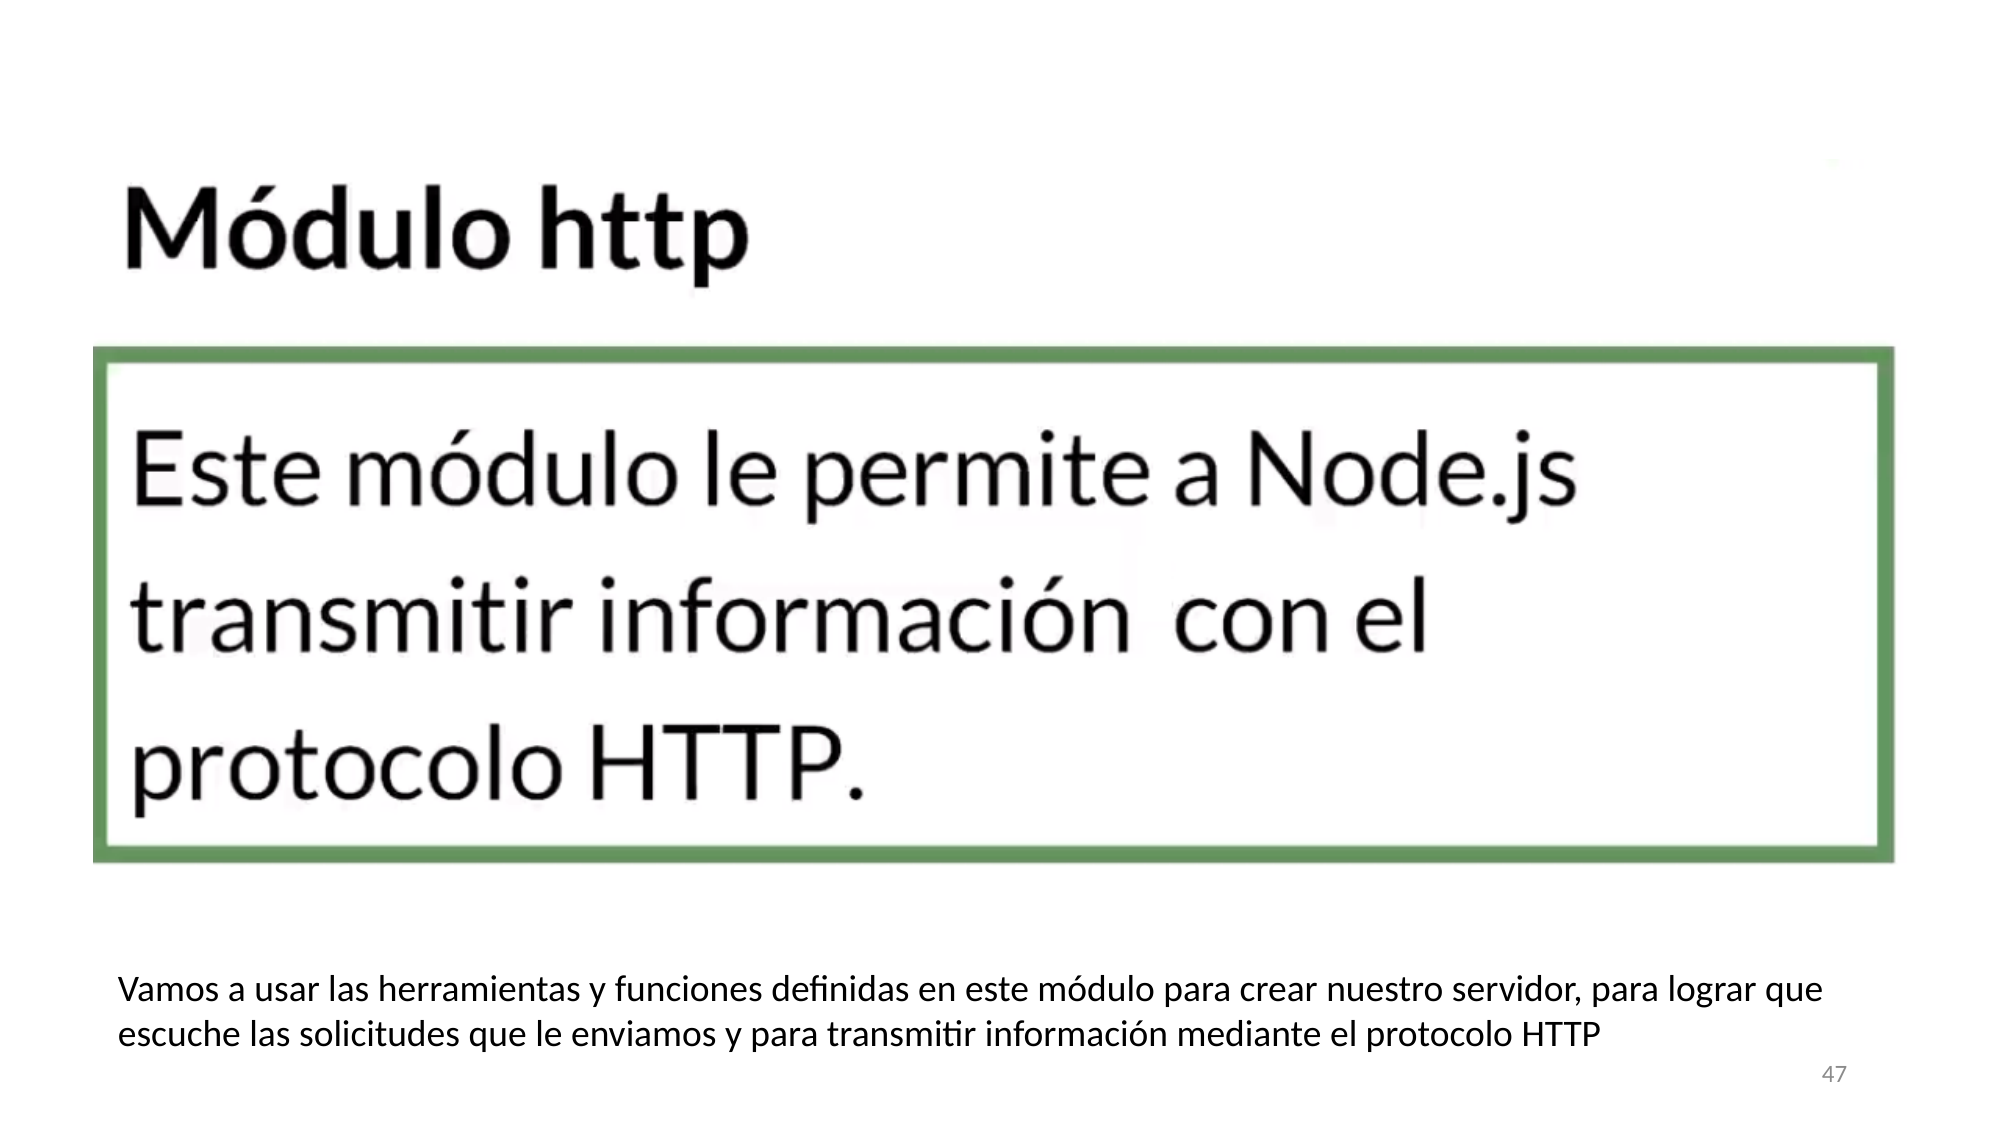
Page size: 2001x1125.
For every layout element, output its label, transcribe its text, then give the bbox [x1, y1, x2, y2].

text_box Vamos a usar las herramientas y funciones definidas en este módulo para crear nuestro servidor, para lograr que escuche las solicitudes que le enviamos y para transmitir información mediante el protocolo HTTP [103, 956, 1950, 1061]
picture [93, 159, 1907, 866]
slide_number 47 [1412, 1061, 1863, 1103]
